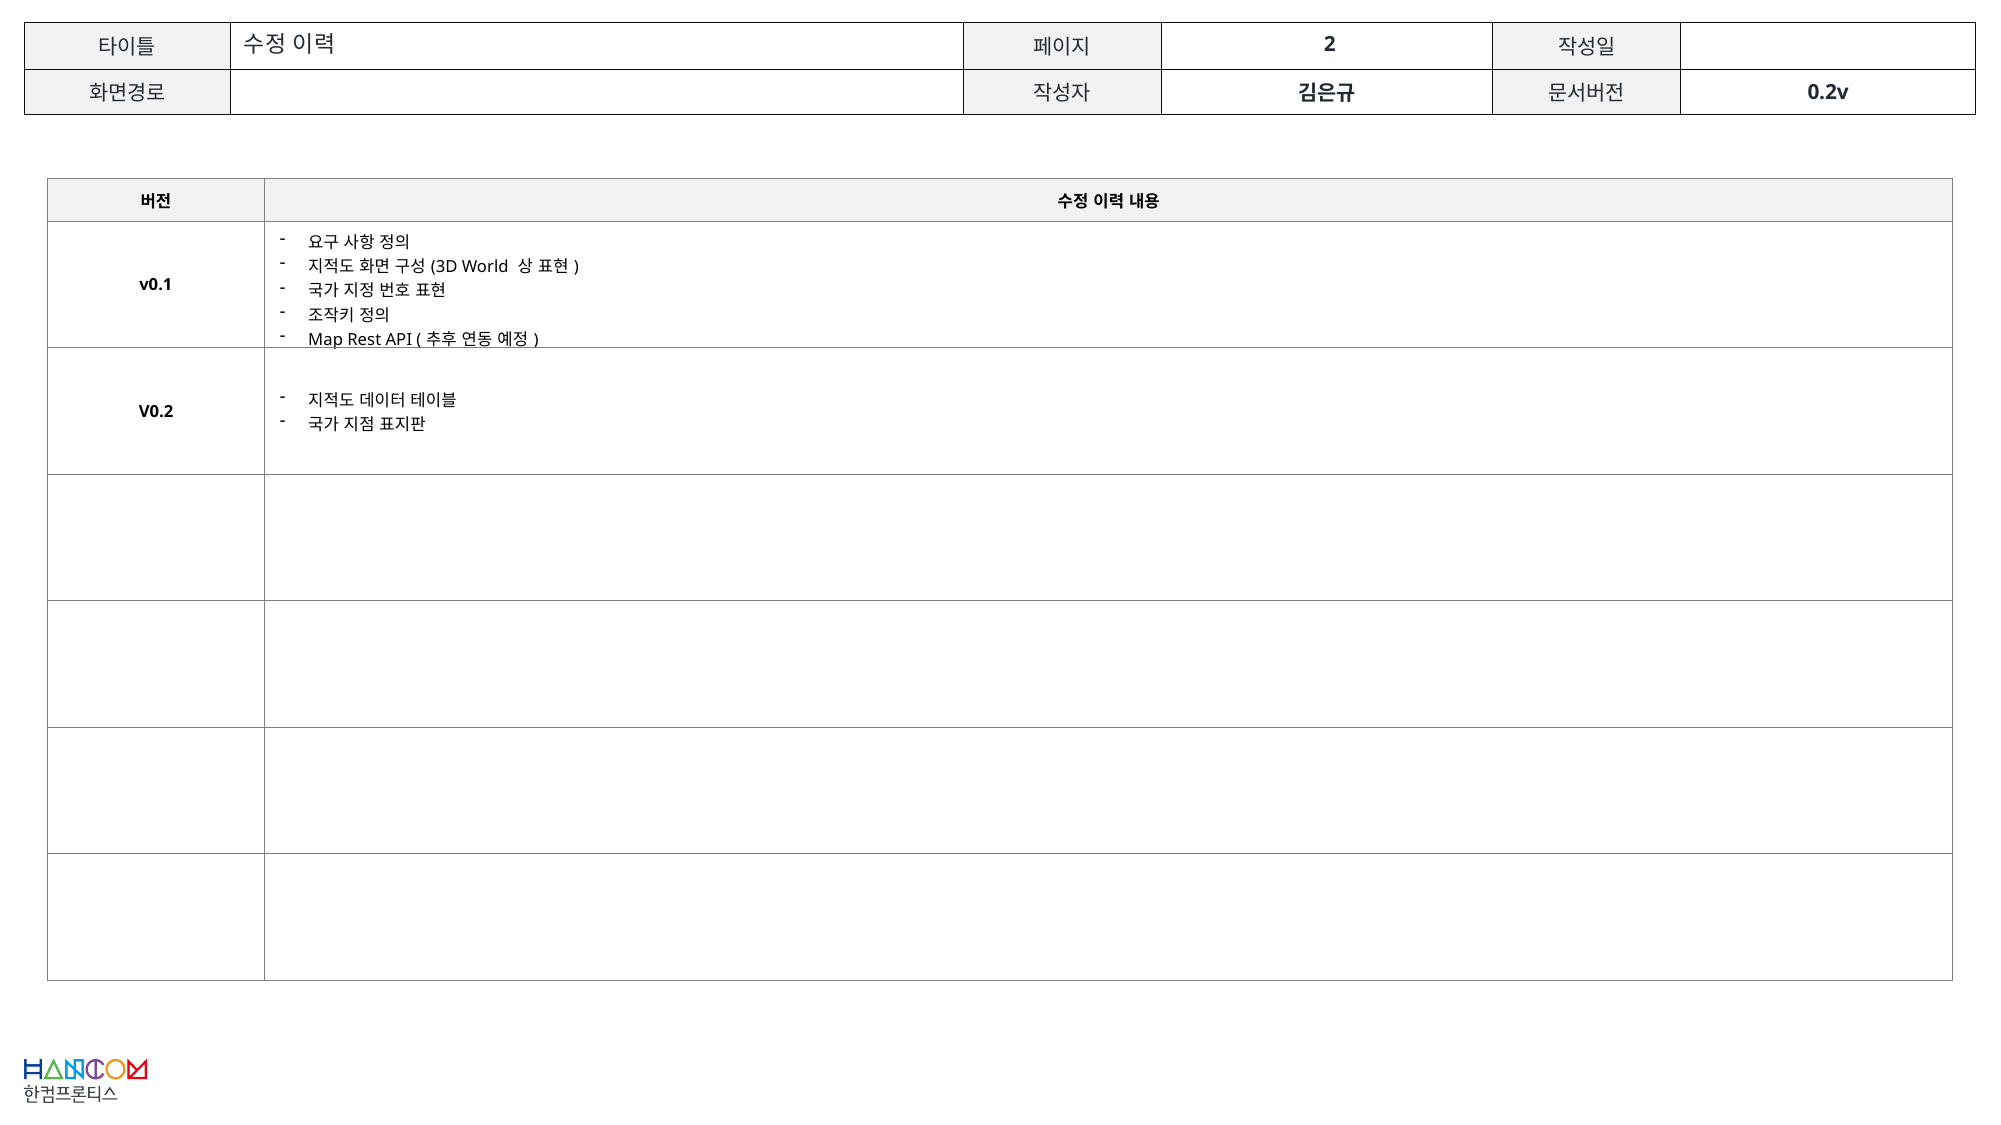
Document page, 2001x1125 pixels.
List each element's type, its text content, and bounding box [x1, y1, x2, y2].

table_cell 지적도 데이터 테이블 국가 지점 표지판 [265, 348, 1952, 474]
text_box 수정 이력 [229, 22, 965, 65]
table_cell [48, 601, 264, 727]
table_cell V0.2 [48, 348, 264, 474]
table_cell [48, 854, 264, 980]
table_cell [265, 728, 1952, 853]
table_cell [48, 475, 264, 600]
picture [24, 1058, 147, 1103]
table_cell [265, 601, 1952, 727]
table_cell [265, 854, 1952, 980]
table_cell v0.1 [48, 222, 264, 347]
picture [68, 1067, 73, 1076]
table_cell [48, 728, 264, 853]
table_cell 요구 사항 정의 지적도 화면 구성(3D World 상 표현) 국가 지정 번호 표현 조작키 정의 Map Rest API (추후 연동 예정) [265, 222, 1952, 347]
table_cell [265, 475, 1952, 600]
picture [77, 1062, 81, 1072]
table_header 버전 [48, 179, 264, 221]
table_header 수정 이력 내용 [265, 179, 1952, 221]
